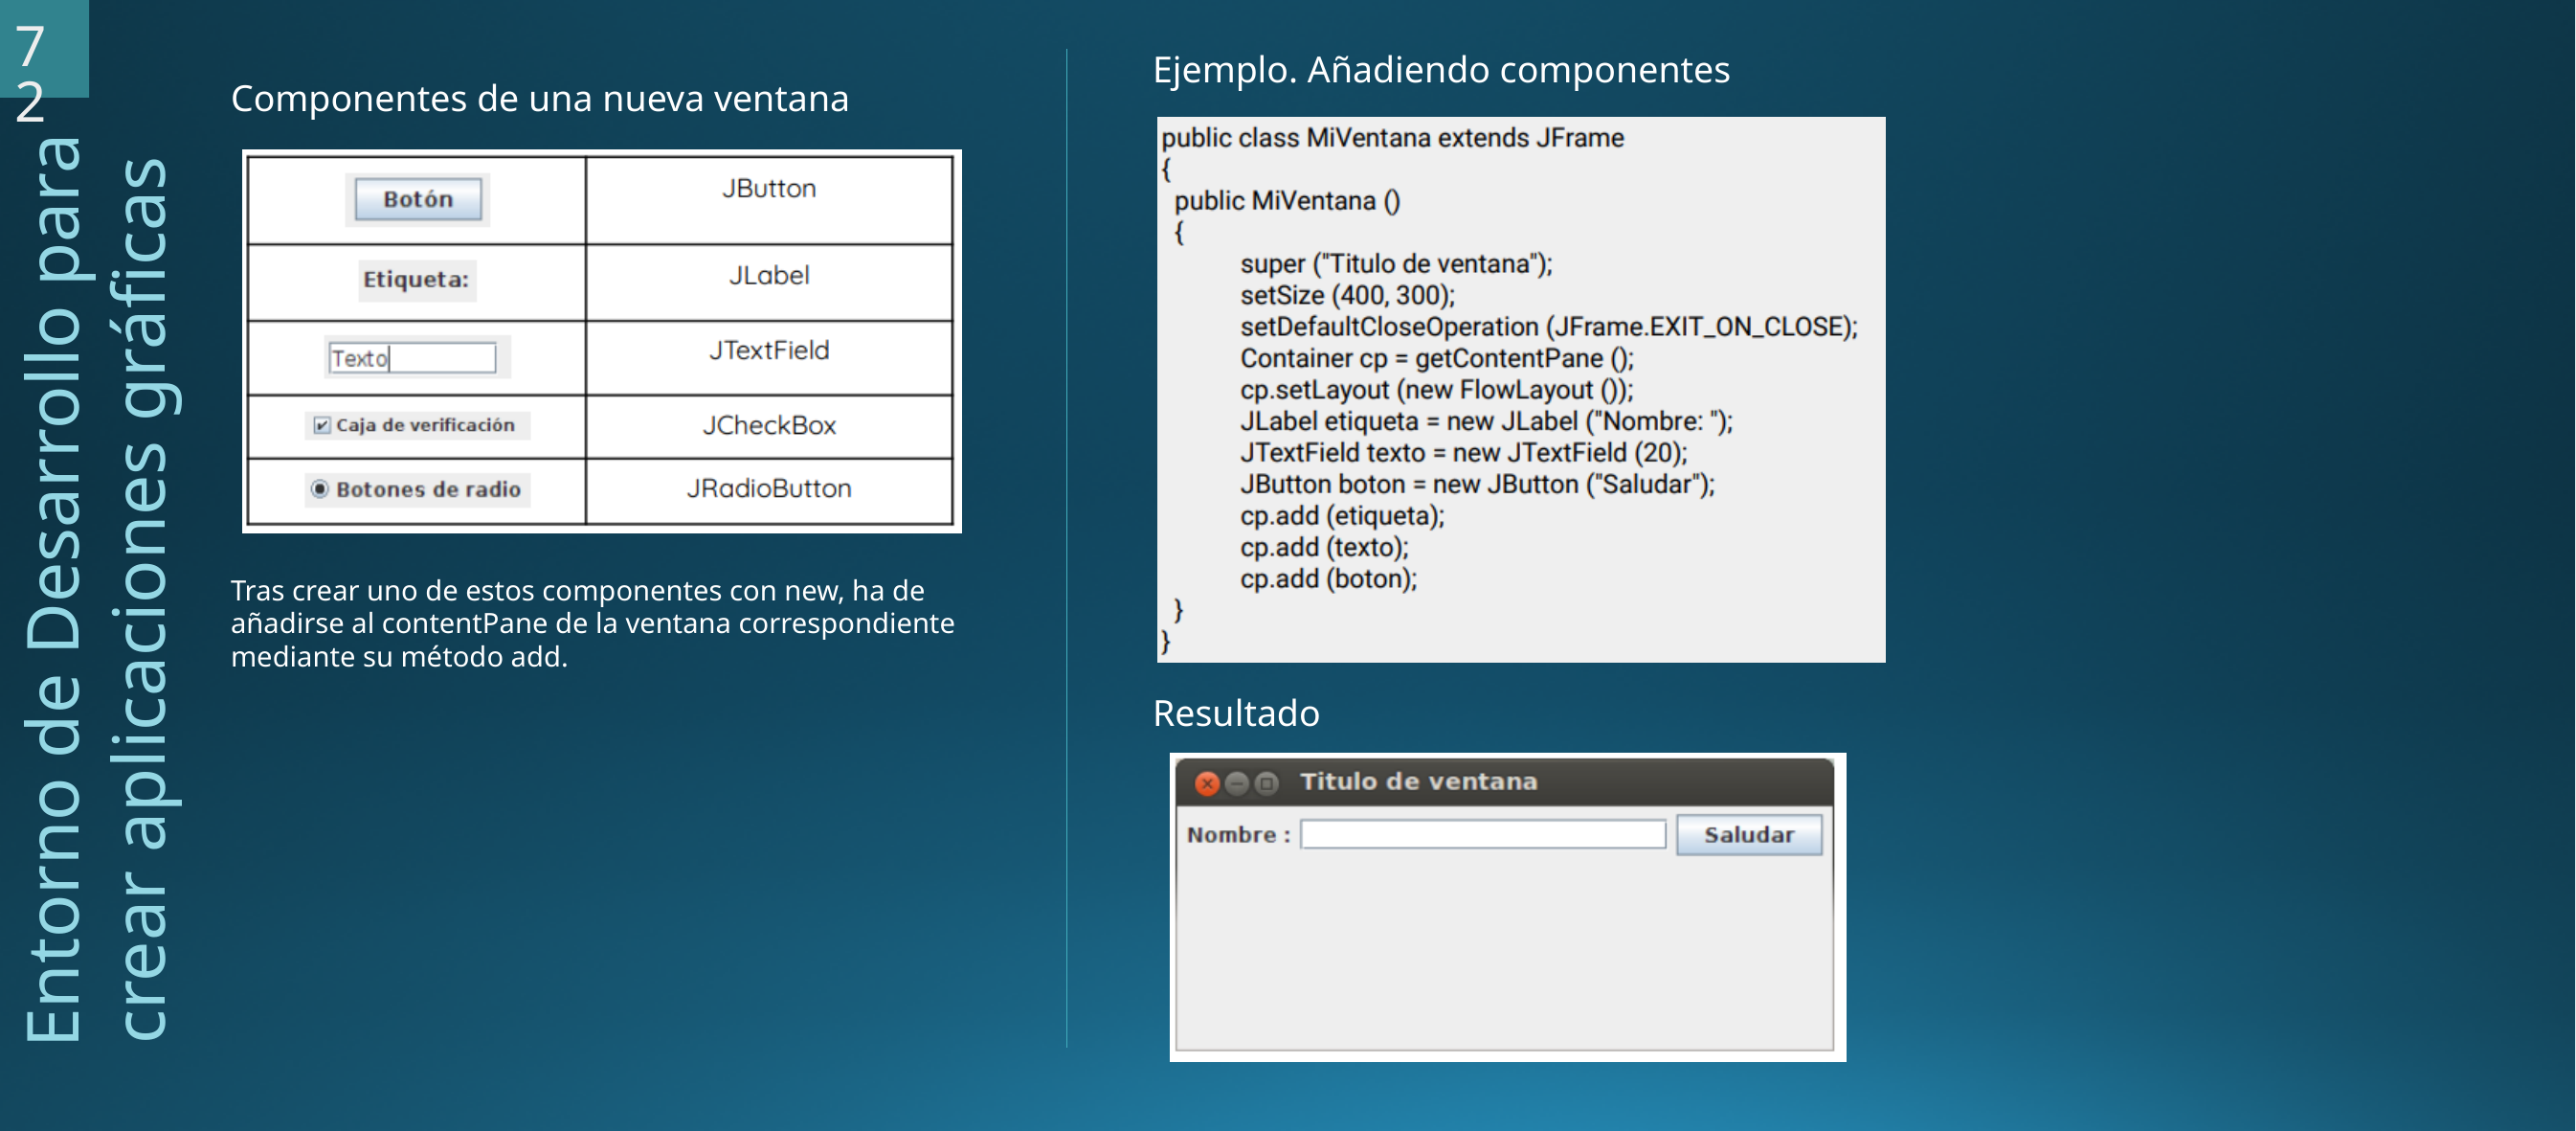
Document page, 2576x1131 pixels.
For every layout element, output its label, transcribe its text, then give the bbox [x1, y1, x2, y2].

text_box Componentes de una nueva ventana [216, 68, 1066, 126]
text_box Componentes de una nueva ventana [1067, 68, 1512, 126]
picture [0, 0, 2576, 1131]
text_box Entorno de Desarrollo para crear aplicaciones gráficas [0, 97, 124, 1103]
slide_number 72 [0, 0, 90, 97]
text_box Tras crear uno de estos componentes con new, ha de añadirse al contentPane de la ventana correspondiente mediante su método add. [216, 565, 1035, 681]
text_box Resultado [1138, 683, 2433, 741]
text_box Ejemplo. Añadiendo componentes [1138, 39, 2433, 97]
